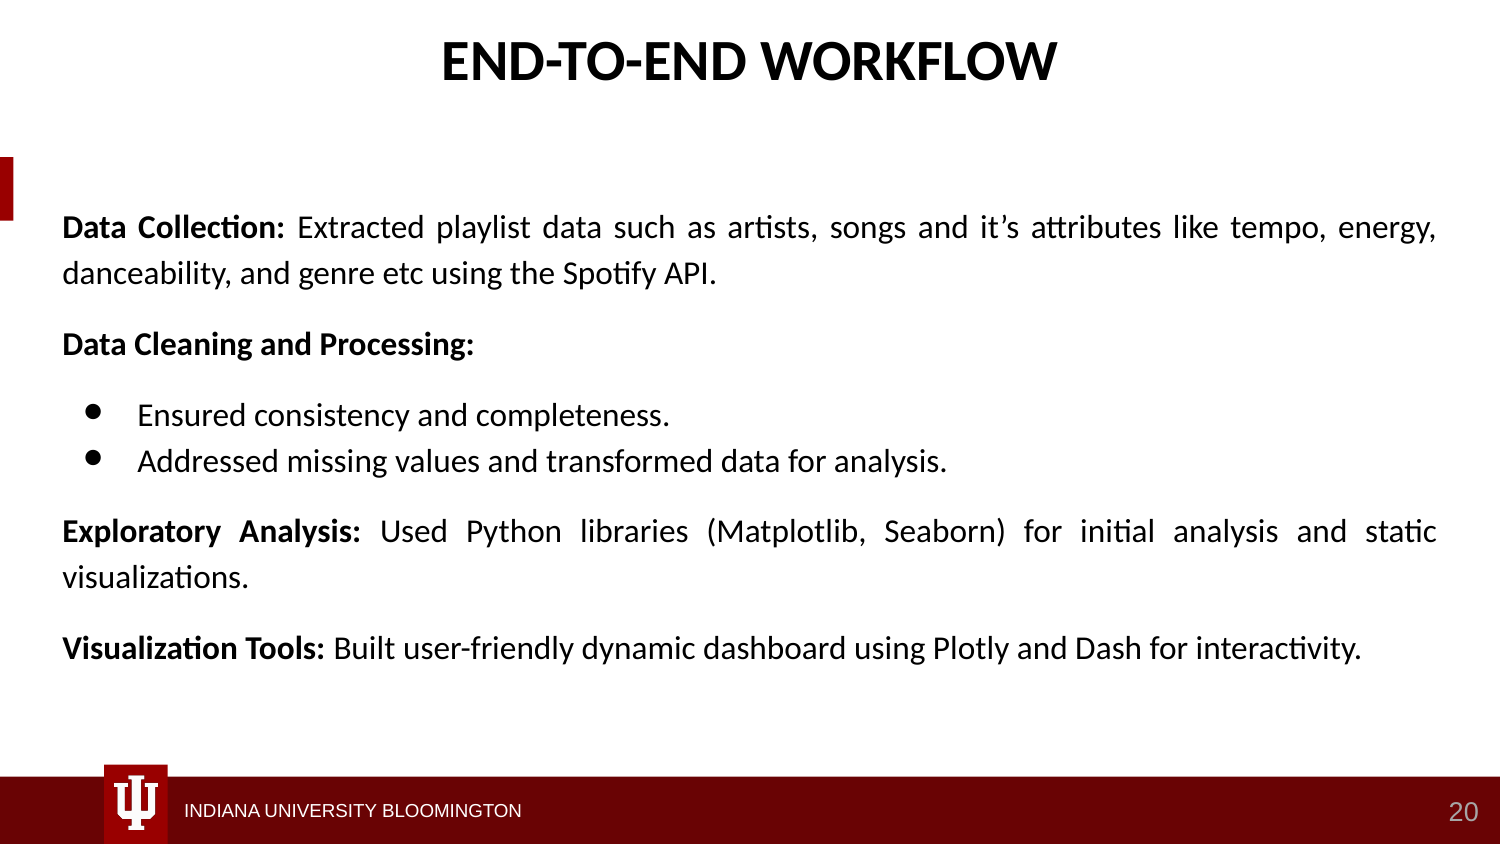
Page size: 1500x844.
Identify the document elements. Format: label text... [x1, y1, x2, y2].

slide_number ‹#› [1403, 779, 1494, 844]
title END-TO-END WORKFLOW [93, 0, 1407, 115]
list Data Collection: Extracted playlist data such as artists, songs and it’s attributes like tempo, energy, danceability, and genre etc using the Spotify API. Data Cleaning and Processing: Ensured consistency and completeness. Addressed missing values and transformed data for analysis. Exploratory Analysis: Used Python libraries (Matplotlib, Seaborn) for initial analysis and static visualizations. Visualization Tools: Built user-friendly dynamic dashboard using Plotly and Dash for interactivity. [47, 191, 1454, 696]
picture [114, 775, 158, 830]
